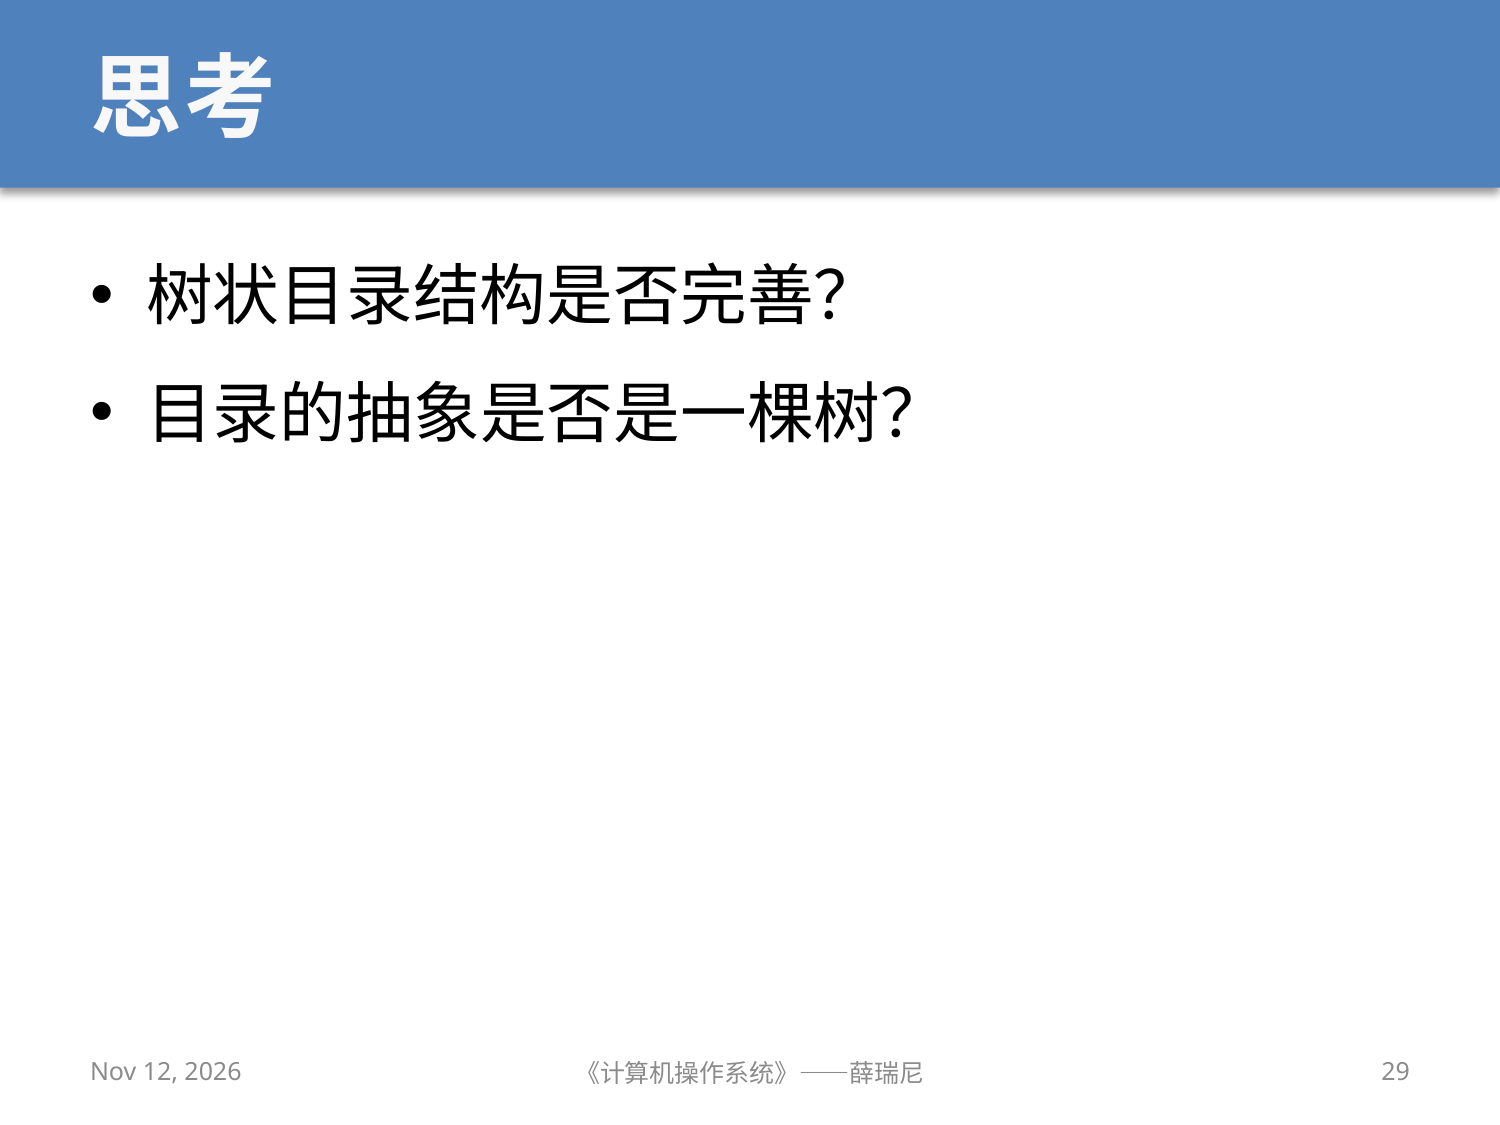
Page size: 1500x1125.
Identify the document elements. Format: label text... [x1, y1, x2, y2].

footer 《计算机操作系统》——薛瑞尼 [512, 1042, 988, 1103]
slide_number 29 [1074, 1042, 1425, 1103]
title 思考 [75, 0, 1425, 188]
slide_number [75, 1042, 425, 1103]
list 树状目录结构是否完善？ 目录的抽象是否是一棵树？ [75, 221, 1425, 1021]
